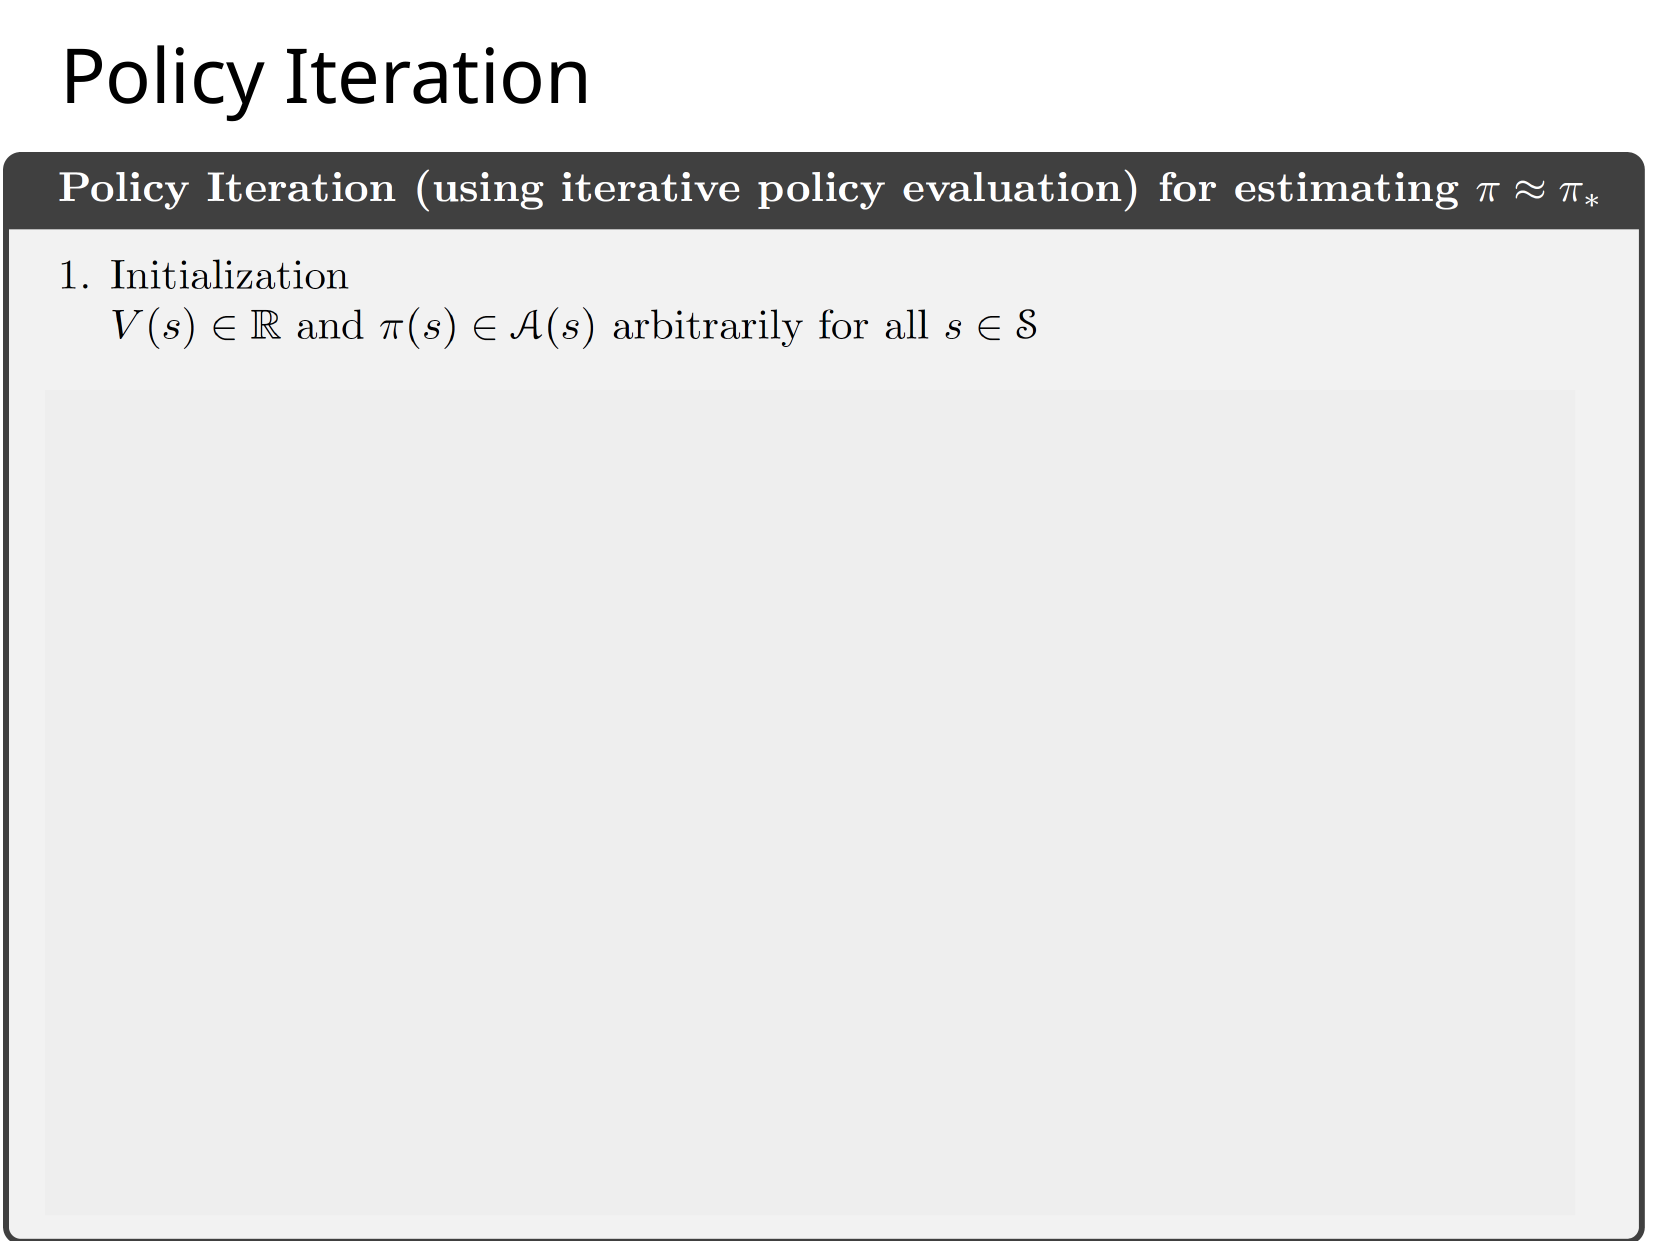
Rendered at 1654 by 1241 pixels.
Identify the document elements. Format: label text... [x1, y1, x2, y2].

picture [0, 149, 1650, 1241]
title Policy Iteration [45, 0, 1472, 149]
